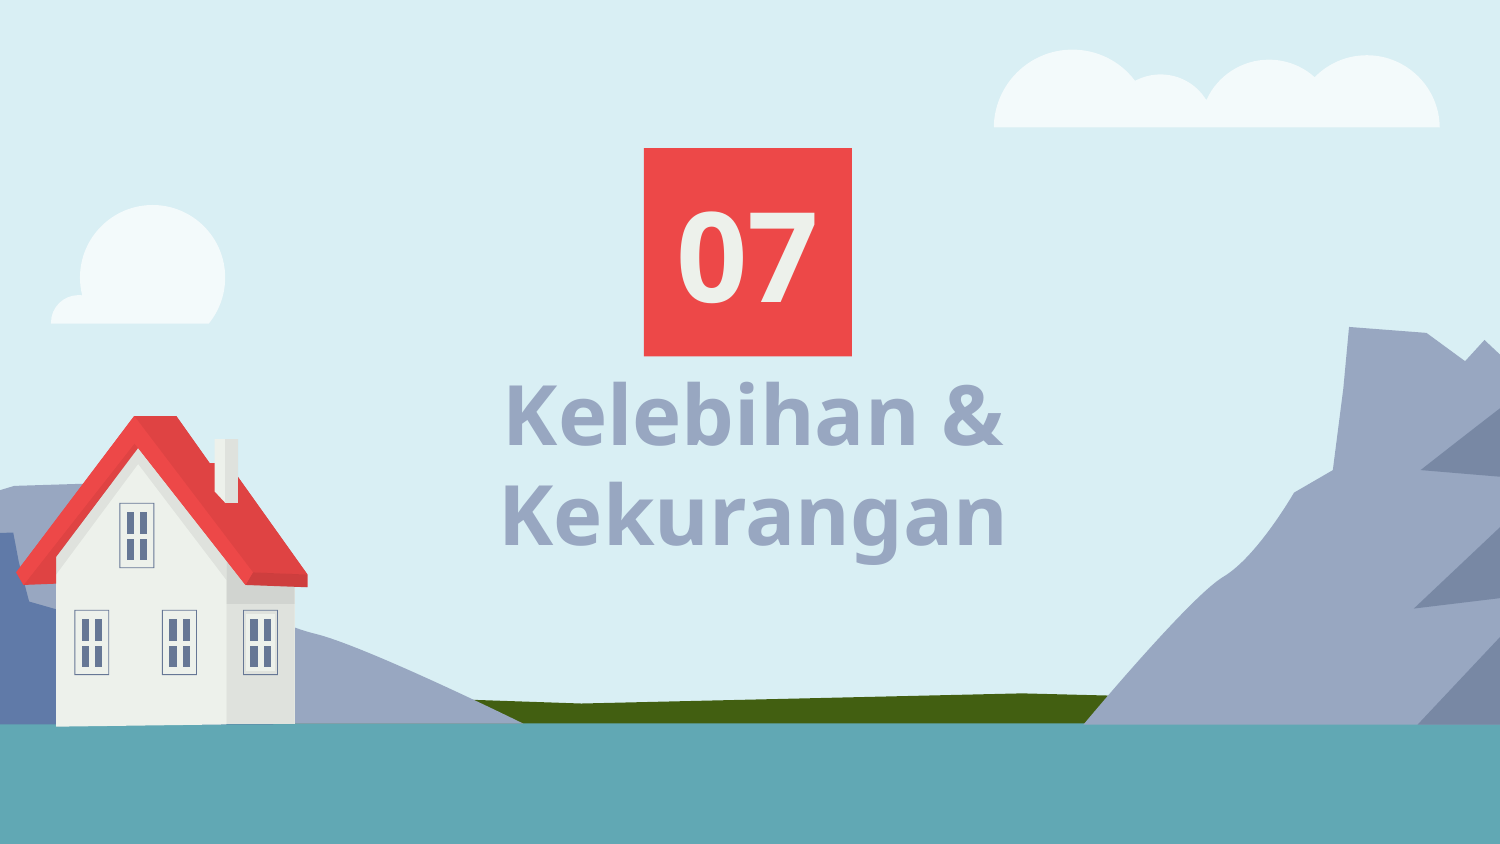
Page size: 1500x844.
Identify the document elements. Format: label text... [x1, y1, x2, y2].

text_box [0, 415, 524, 727]
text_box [1083, 326, 1500, 725]
title Kelebihan & Kekurangan [274, 364, 1078, 561]
title 07 [643, 148, 852, 357]
